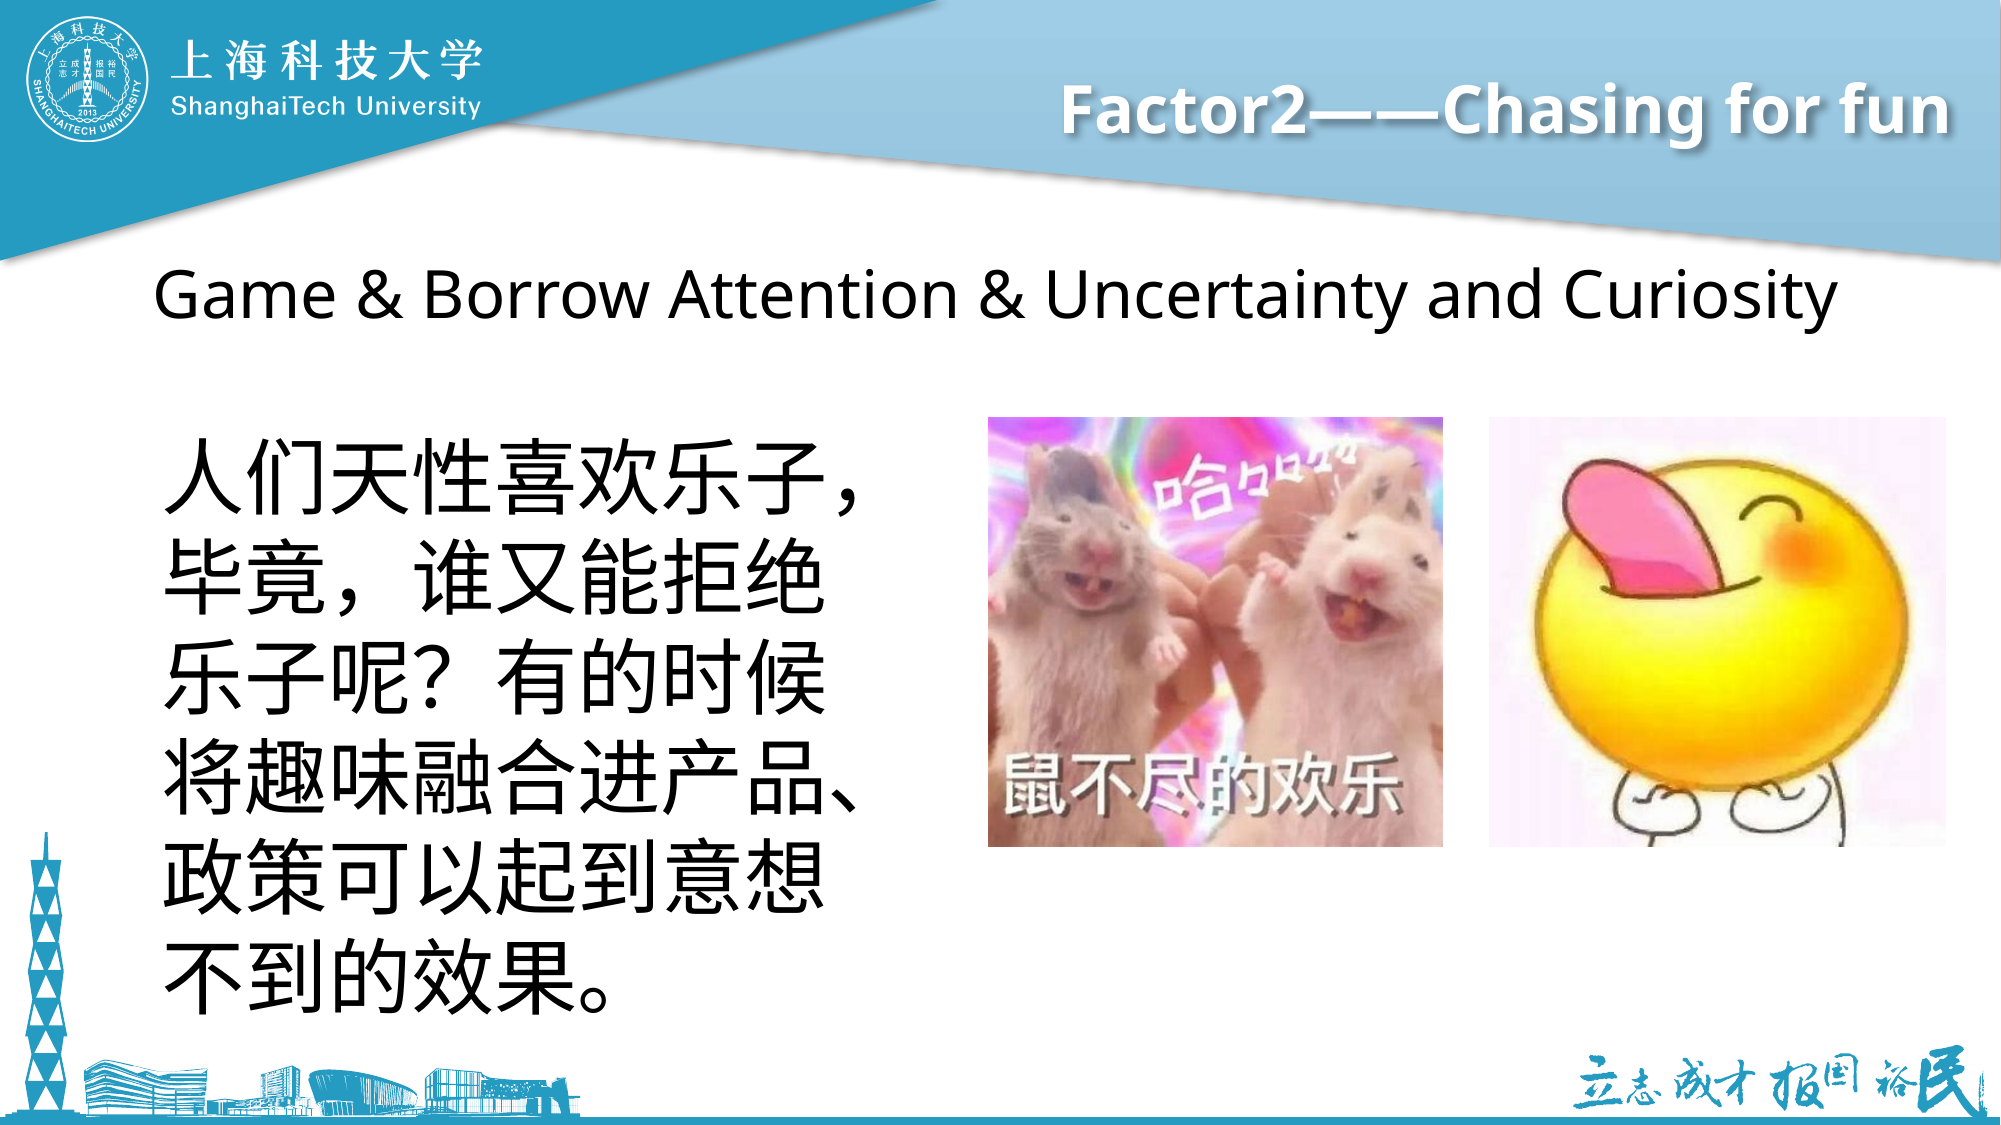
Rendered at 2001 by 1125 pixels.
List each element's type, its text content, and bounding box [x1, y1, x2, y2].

picture [1489, 417, 1946, 847]
picture [988, 417, 1443, 847]
title Factor2——Chasing for fun [242, 3, 1968, 221]
text_box 人们天性喜欢乐子，毕竟，谁又能拒绝乐子呢？有的时候将趣味融合进产品、政策可以起到意想不到的效果。 [146, 417, 879, 1005]
text_box Game & Borrow Attention & Uncertainty and Curiosity [42, 244, 1968, 339]
